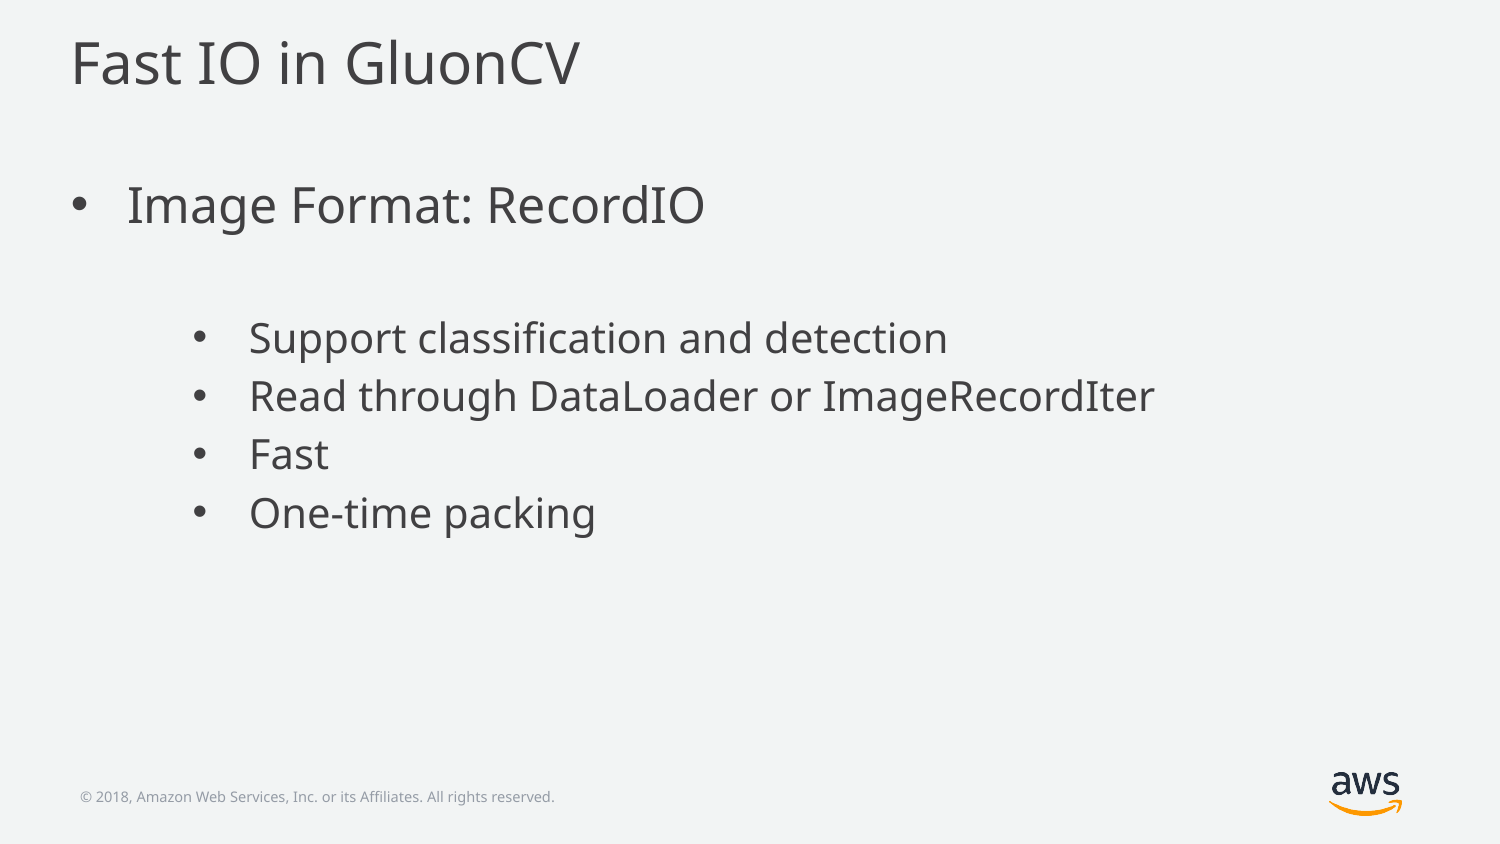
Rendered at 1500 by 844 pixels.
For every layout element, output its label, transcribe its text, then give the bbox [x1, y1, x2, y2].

title Fast IO in GluonCV [55, 18, 1402, 109]
list Image Format: RecordIO Support classification and detection Read through DataLoader or ImageRecordIter Fast One-time packing [55, 165, 1402, 749]
picture [1329, 772, 1402, 816]
